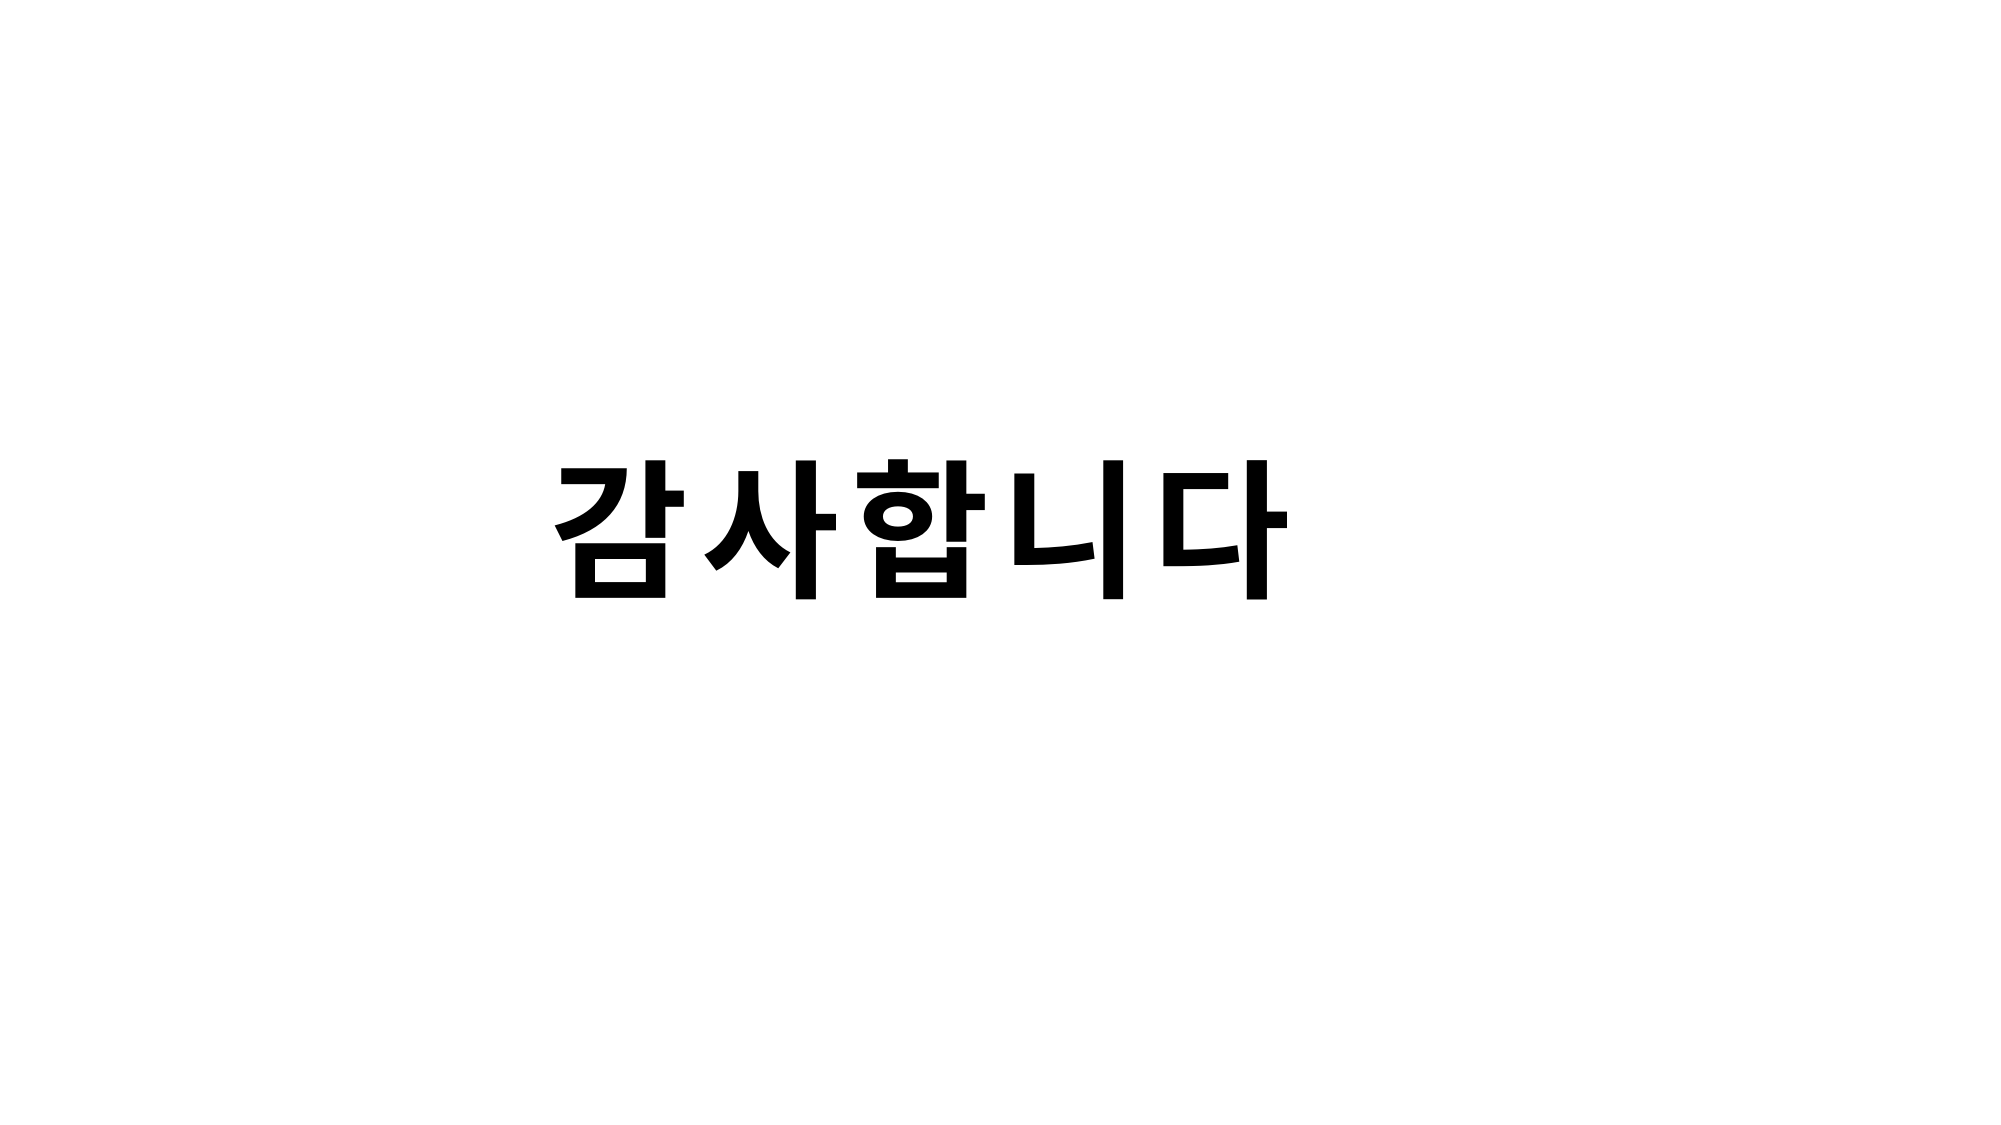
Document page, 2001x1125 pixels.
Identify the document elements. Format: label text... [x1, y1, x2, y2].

text_box 감사합니다 [535, 428, 1477, 624]
